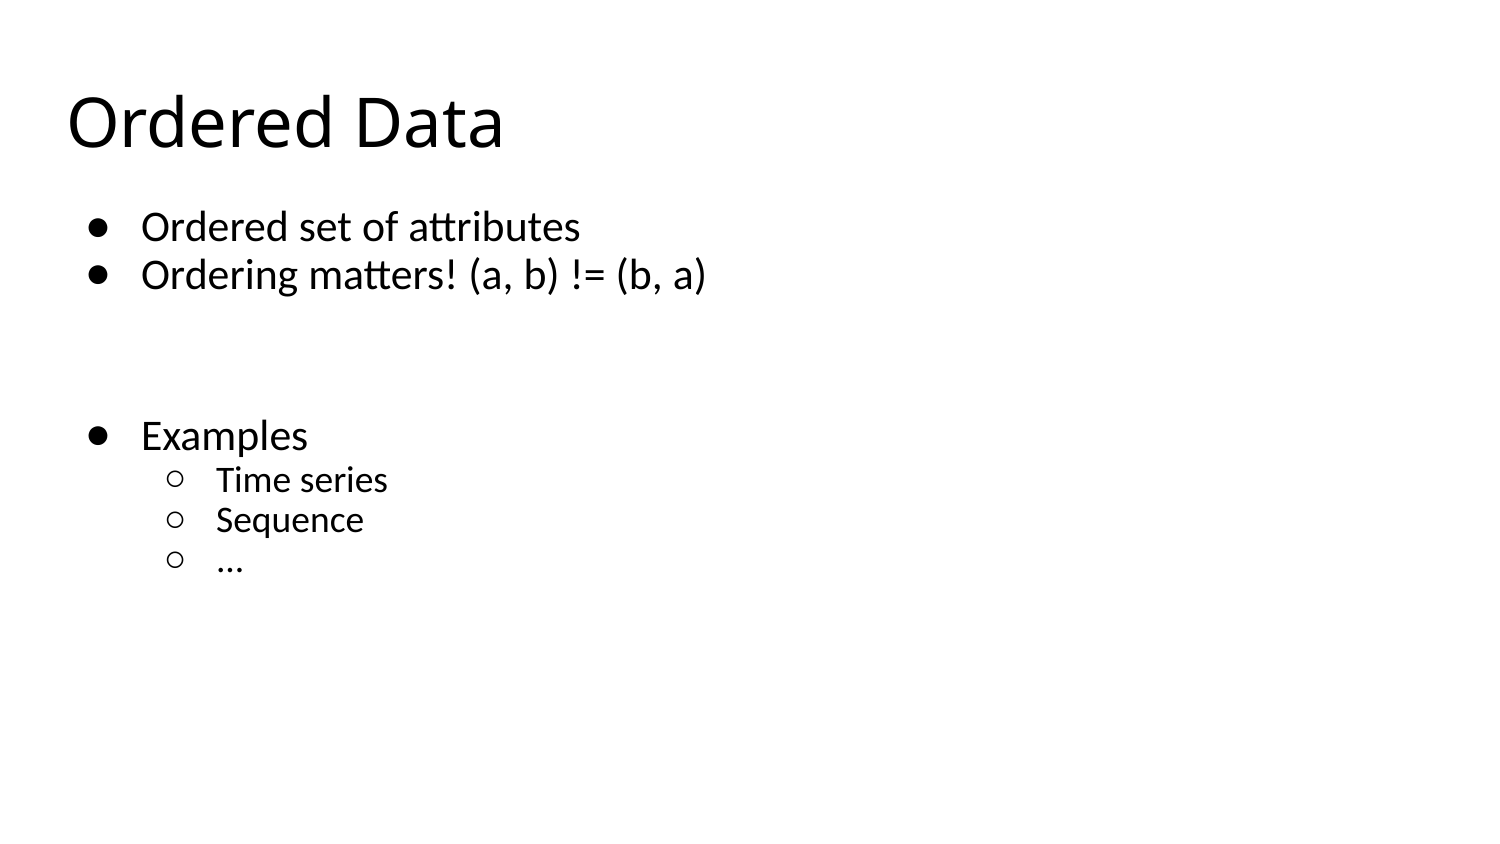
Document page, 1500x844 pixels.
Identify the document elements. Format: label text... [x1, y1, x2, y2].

title Ordered Data [51, 72, 1449, 167]
list Ordered set of attributes Ordering matters! (a, b) != (b, a) Examples Time series Sequence ... [51, 189, 1449, 750]
